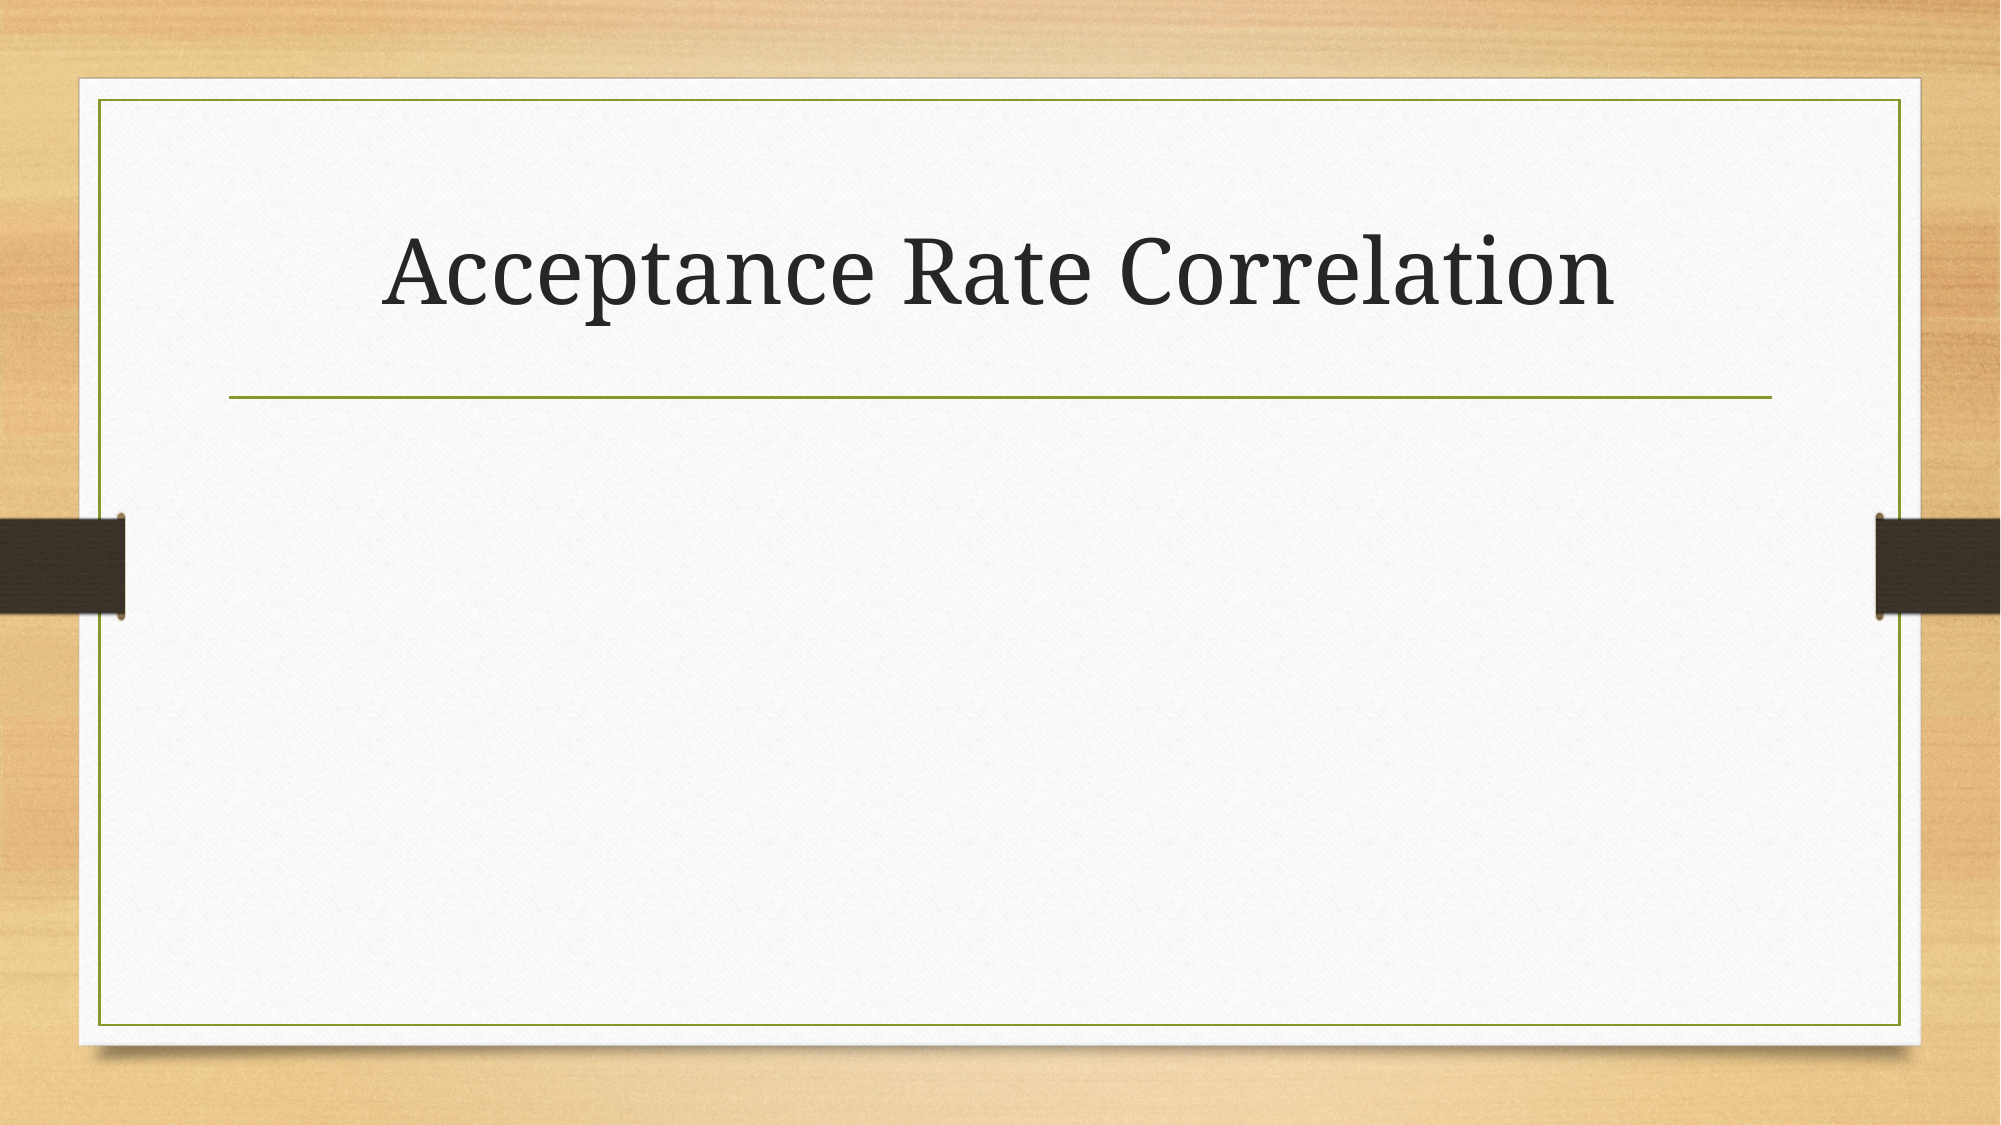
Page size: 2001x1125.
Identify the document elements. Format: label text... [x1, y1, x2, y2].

title Acceptance Rate Correlation [212, 161, 1788, 375]
picture [0, 0, 2001, 1125]
